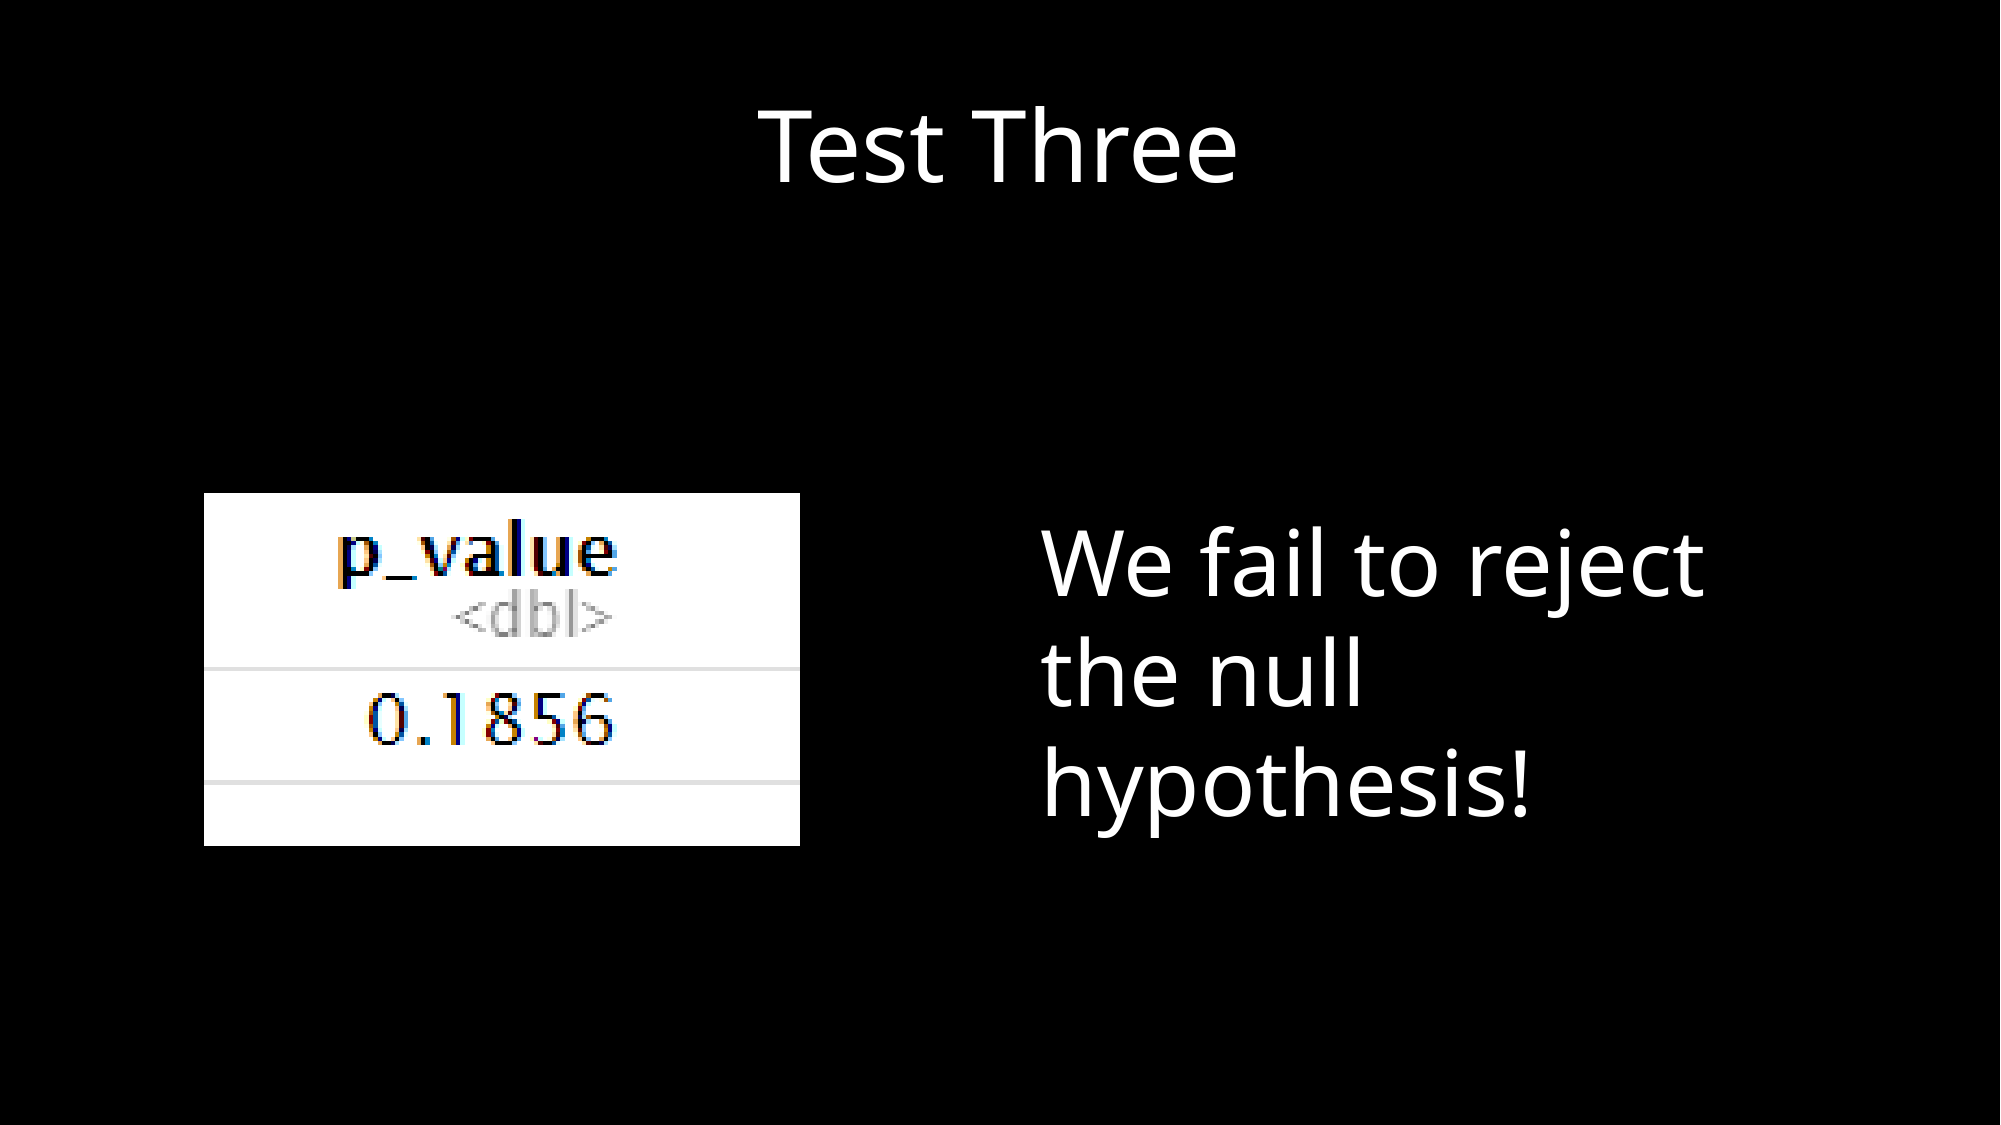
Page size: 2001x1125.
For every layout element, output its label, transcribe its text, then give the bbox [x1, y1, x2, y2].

text_box We fail to reject the null hypothesis! [1025, 497, 1796, 842]
text_box Test Three [801, 75, 1743, 211]
picture [203, 0, 801, 847]
